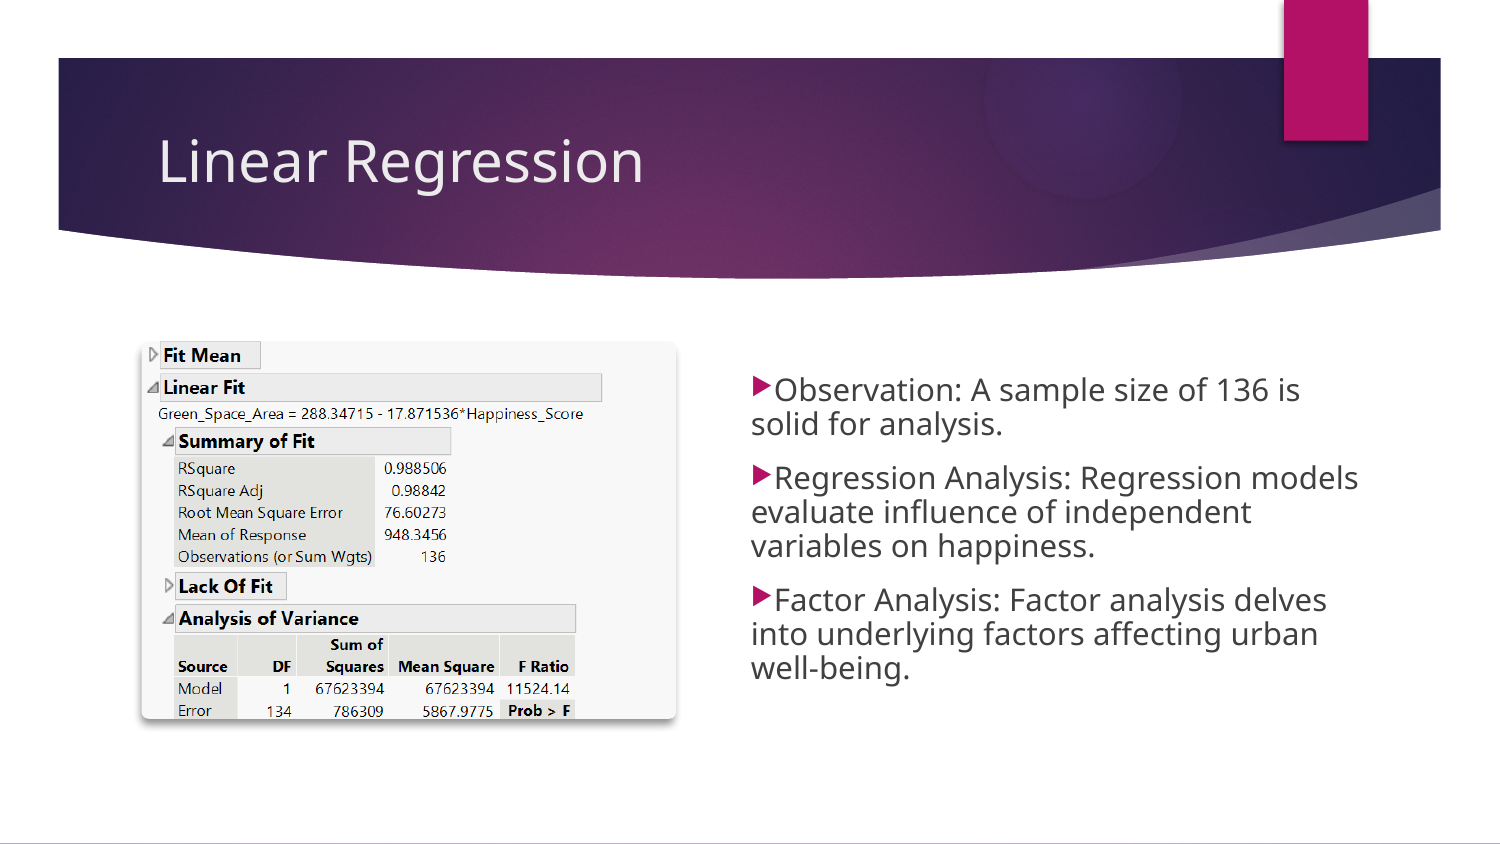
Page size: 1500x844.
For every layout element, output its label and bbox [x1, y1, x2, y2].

picture [141, 341, 677, 720]
text_box [0, 0, 1500, 844]
